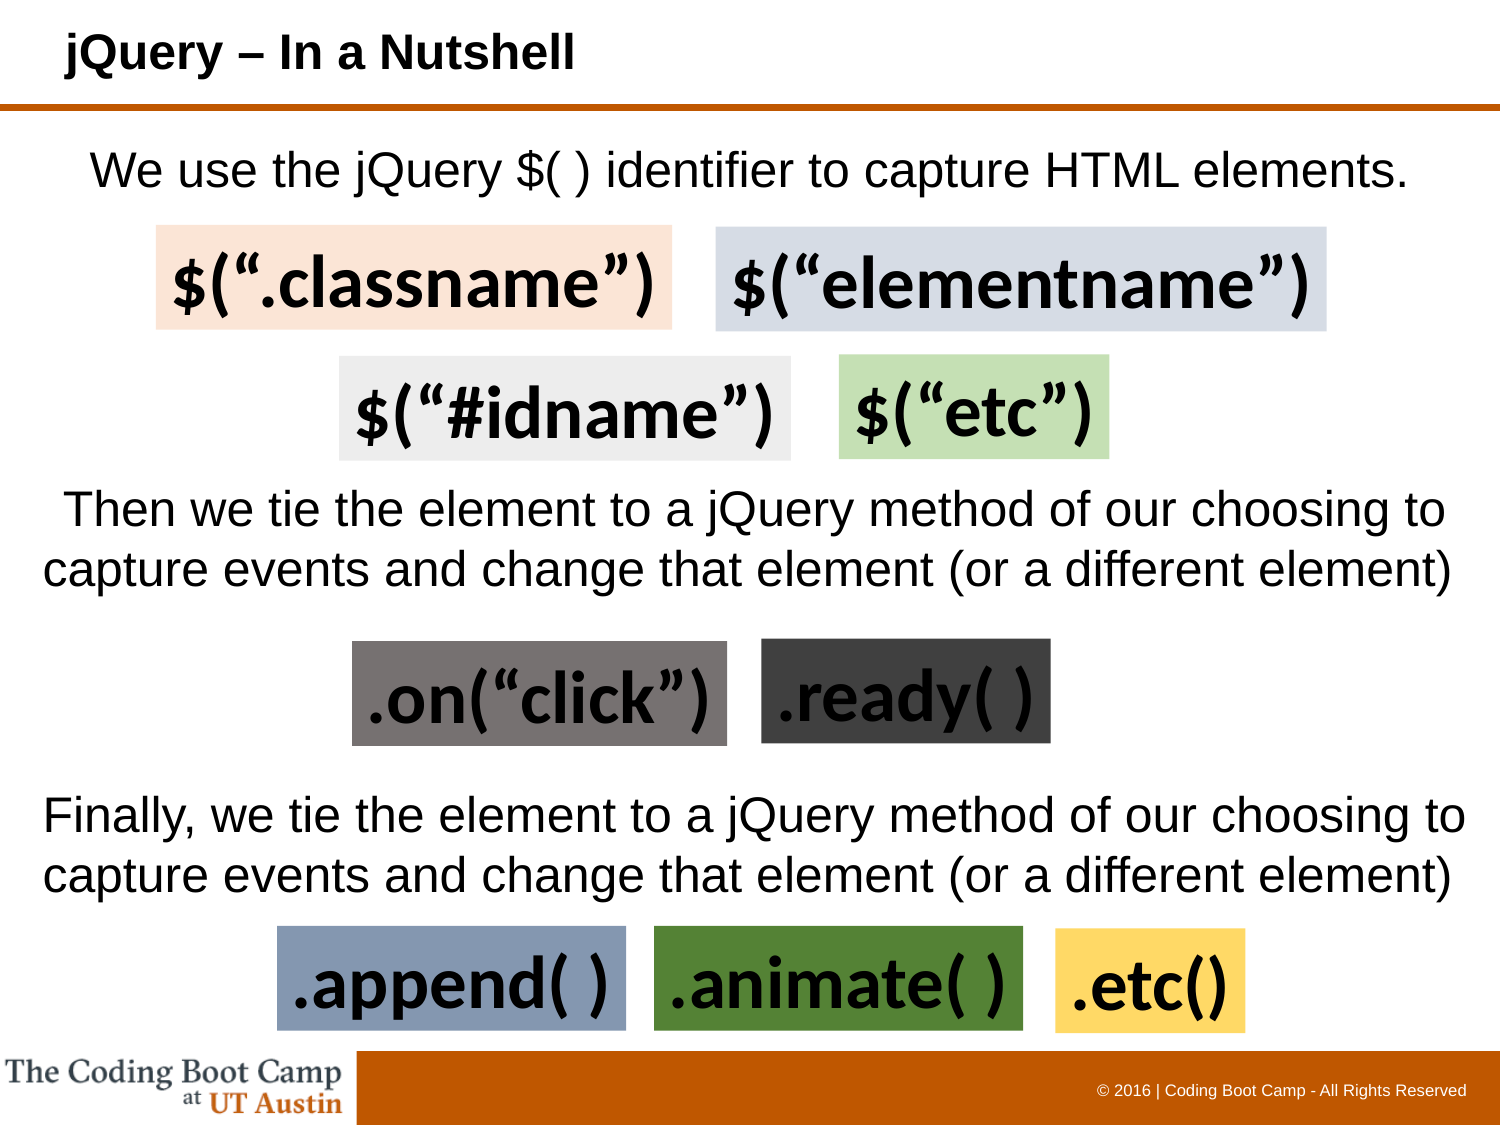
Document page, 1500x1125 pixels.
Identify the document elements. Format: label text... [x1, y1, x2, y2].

text_box Finally, we tie the element to a jQuery method of our choosing to capture events and change that element (or a different element) [5, 775, 1500, 910]
text_box We use the jQuery $( ) identifier to capture HTML elements. [0, 129, 1500, 205]
text_box .animate( ) [654, 925, 1024, 1031]
text_box $(“#idname”) [339, 355, 791, 461]
text_box .ready( ) [761, 638, 1051, 744]
title jQuery – In a Nutshell [50, 0, 948, 108]
text_box Then we tie the element to a jQuery method of our choosing to capture events and change that element (or a different element) [5, 468, 1500, 604]
text_box .append( ) [277, 925, 627, 1031]
picture [0, 1050, 357, 1125]
text_box .on(“click”) [352, 641, 728, 746]
text_box $(“.classname”) [155, 224, 673, 330]
text_box $(“elementname”) [715, 226, 1327, 332]
text_box $(“etc”) [838, 354, 1110, 460]
text_box .etc() [1055, 928, 1246, 1034]
